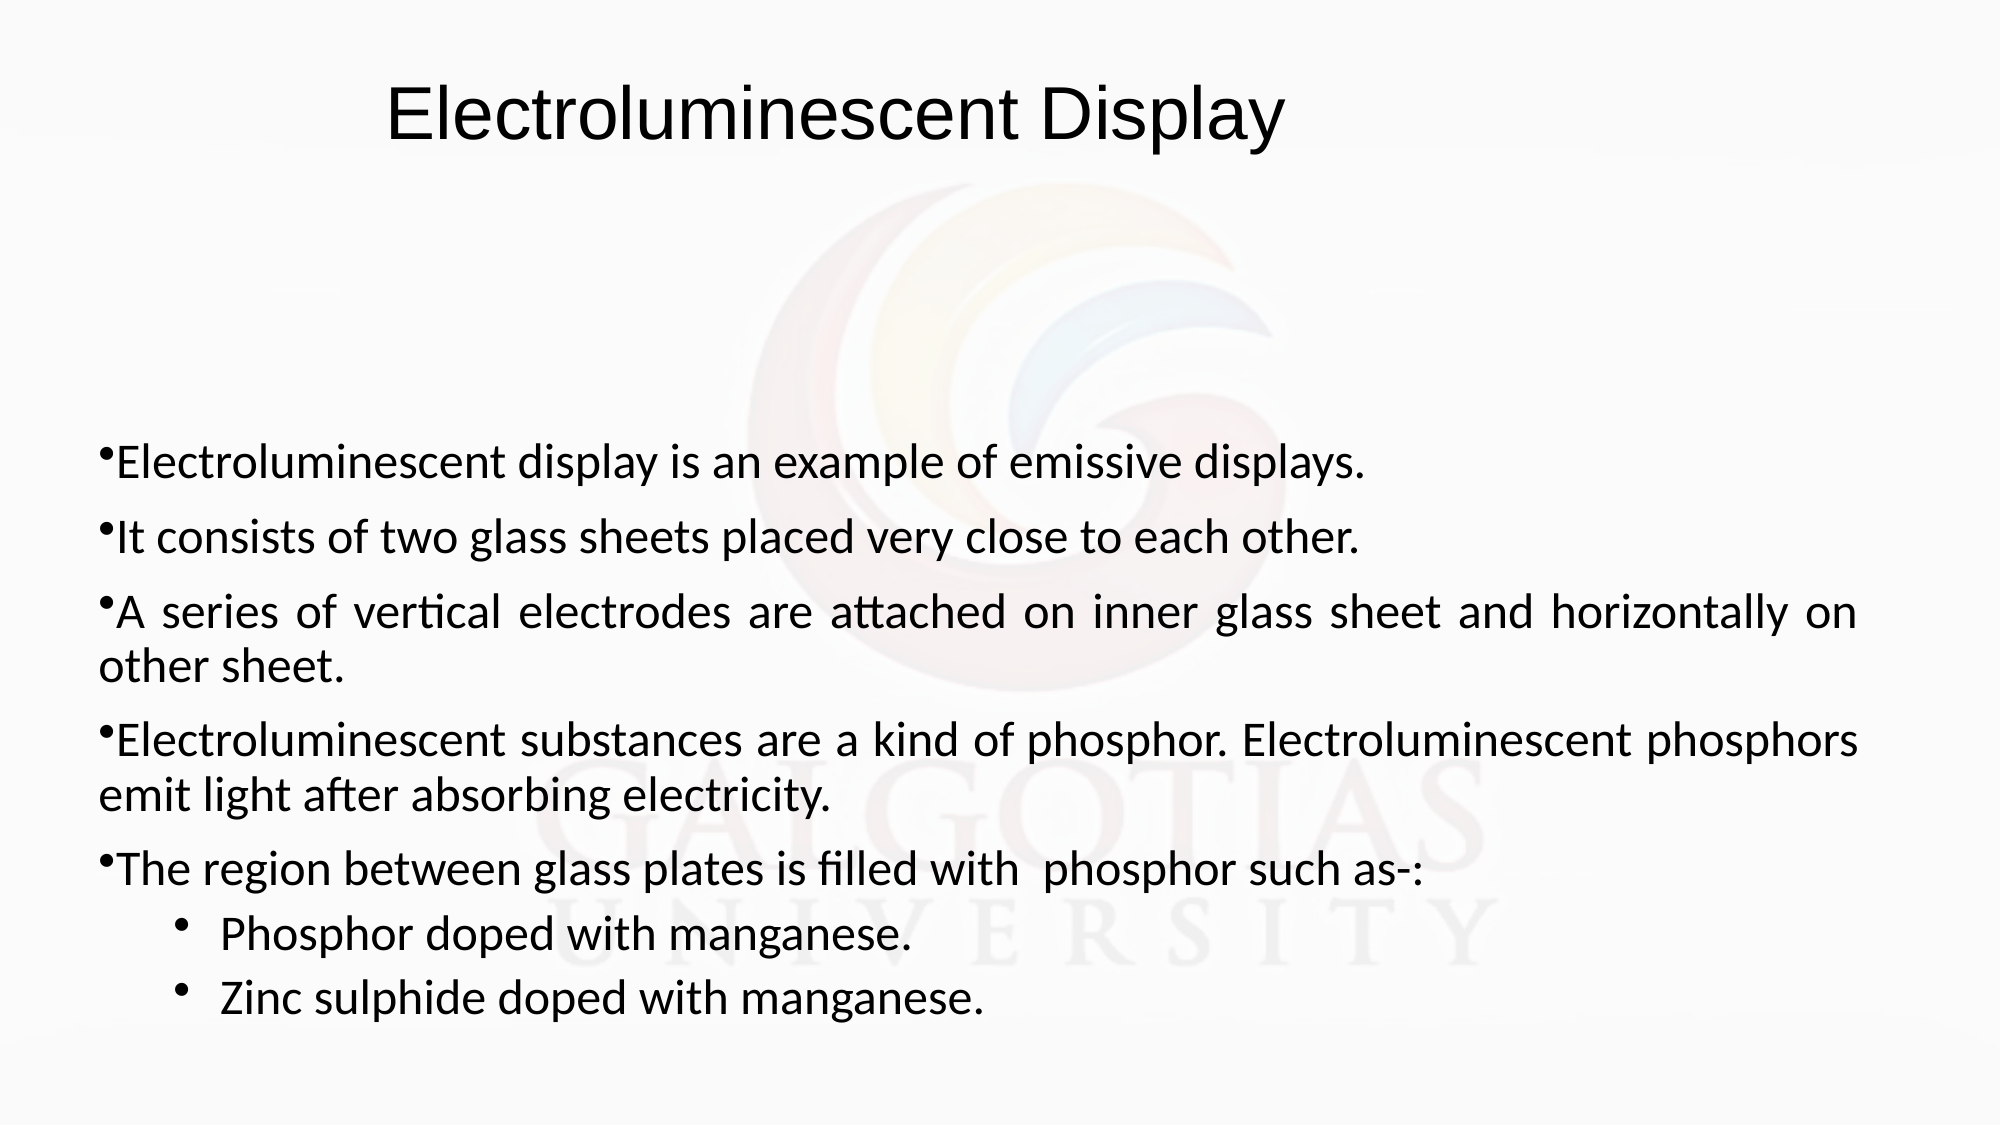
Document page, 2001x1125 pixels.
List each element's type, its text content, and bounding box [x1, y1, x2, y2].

text_box Electroluminescent Display [370, 57, 1302, 162]
subtitle Electroluminescent display is an example of emissive displays. It consists of two glass sheets placed very close to each other. A series of vertical electrodes are attached on inner glass sheet and horizontally on other sheet. Electroluminescent substances are a kind of phosphor. Electroluminescent phosphors emit light after absorbing electricity. The region between glass plates is filled with phosphor such as-: Phosphor doped with manganese. Zinc sulphide doped with manganese. [83, 350, 1867, 1125]
